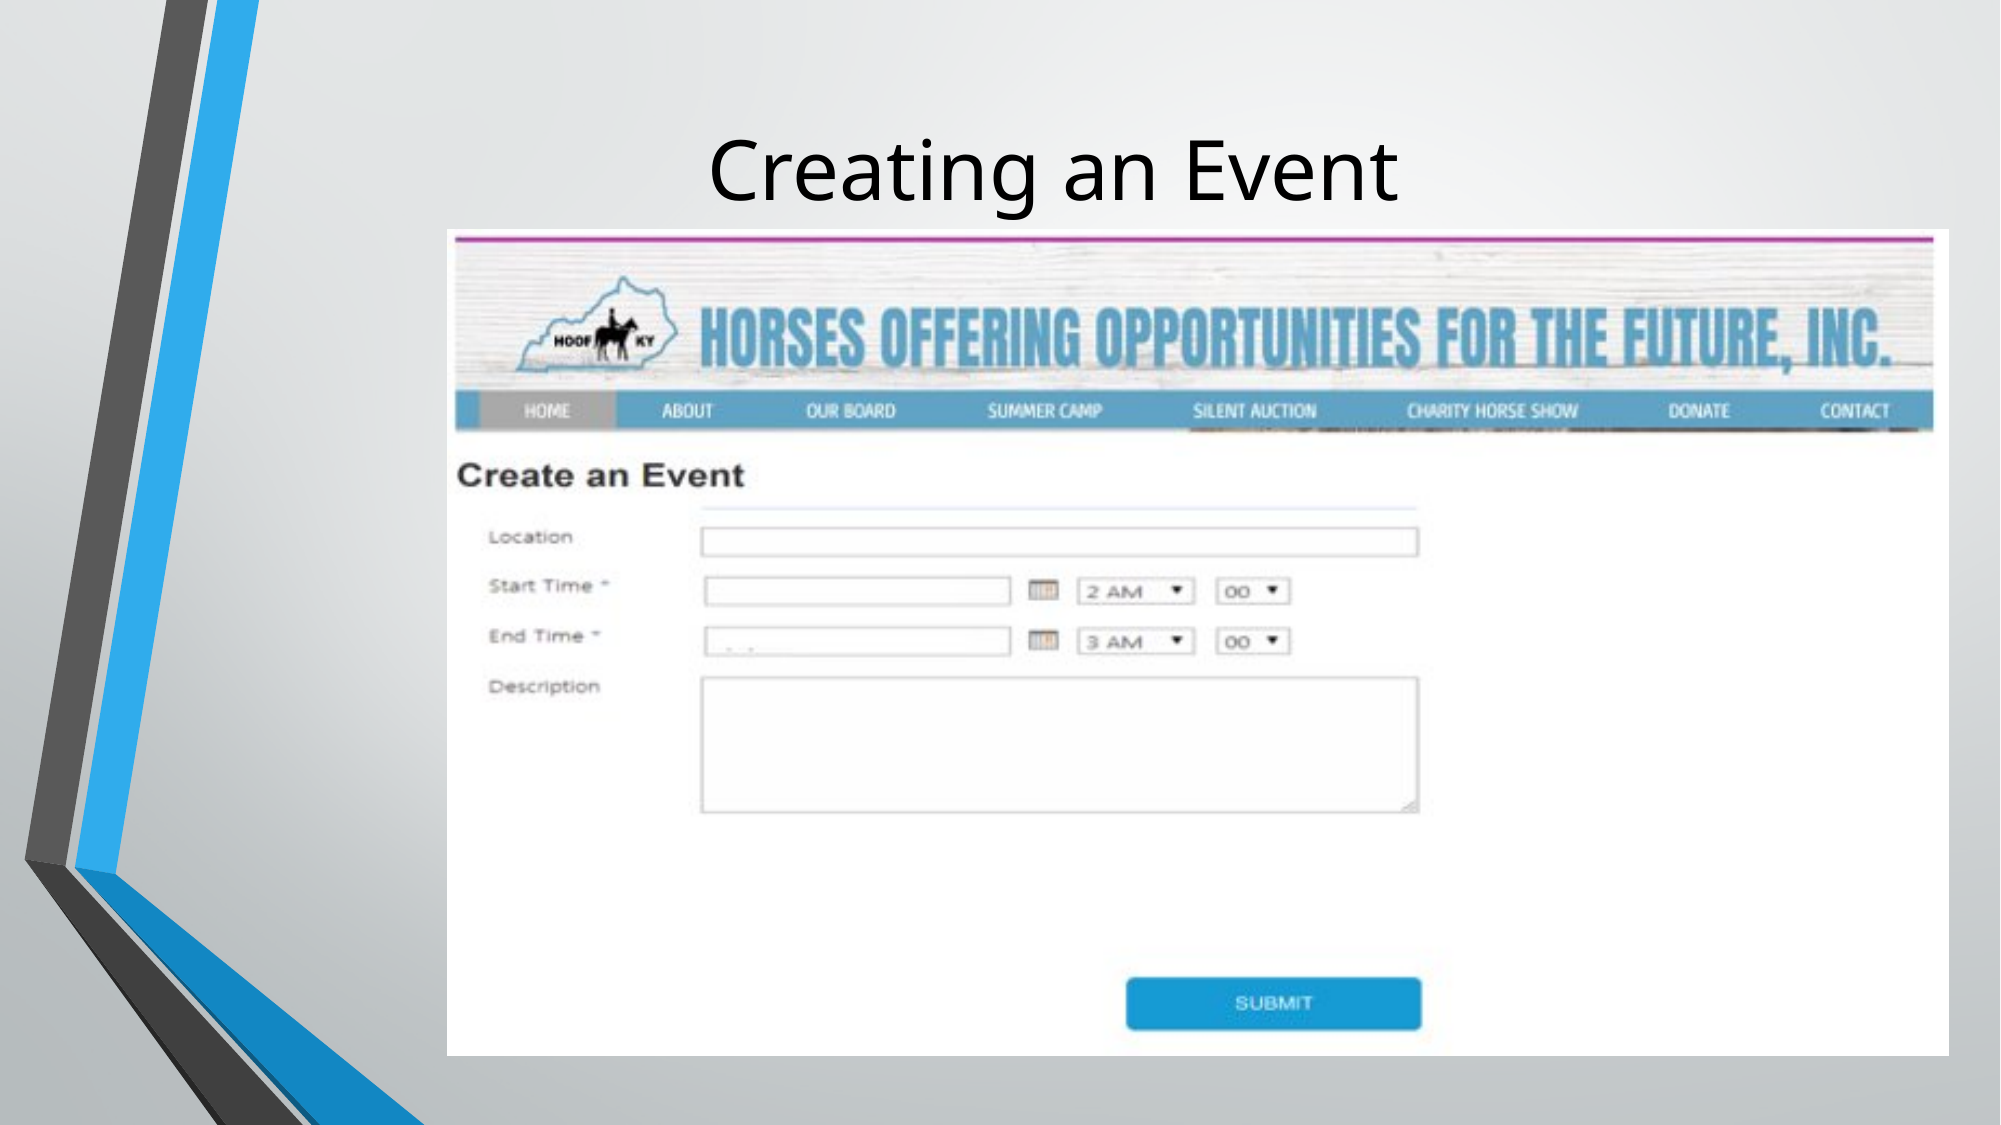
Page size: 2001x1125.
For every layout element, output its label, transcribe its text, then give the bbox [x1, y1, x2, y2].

title Creating an Event [231, 22, 1876, 311]
picture [446, 229, 1950, 1056]
